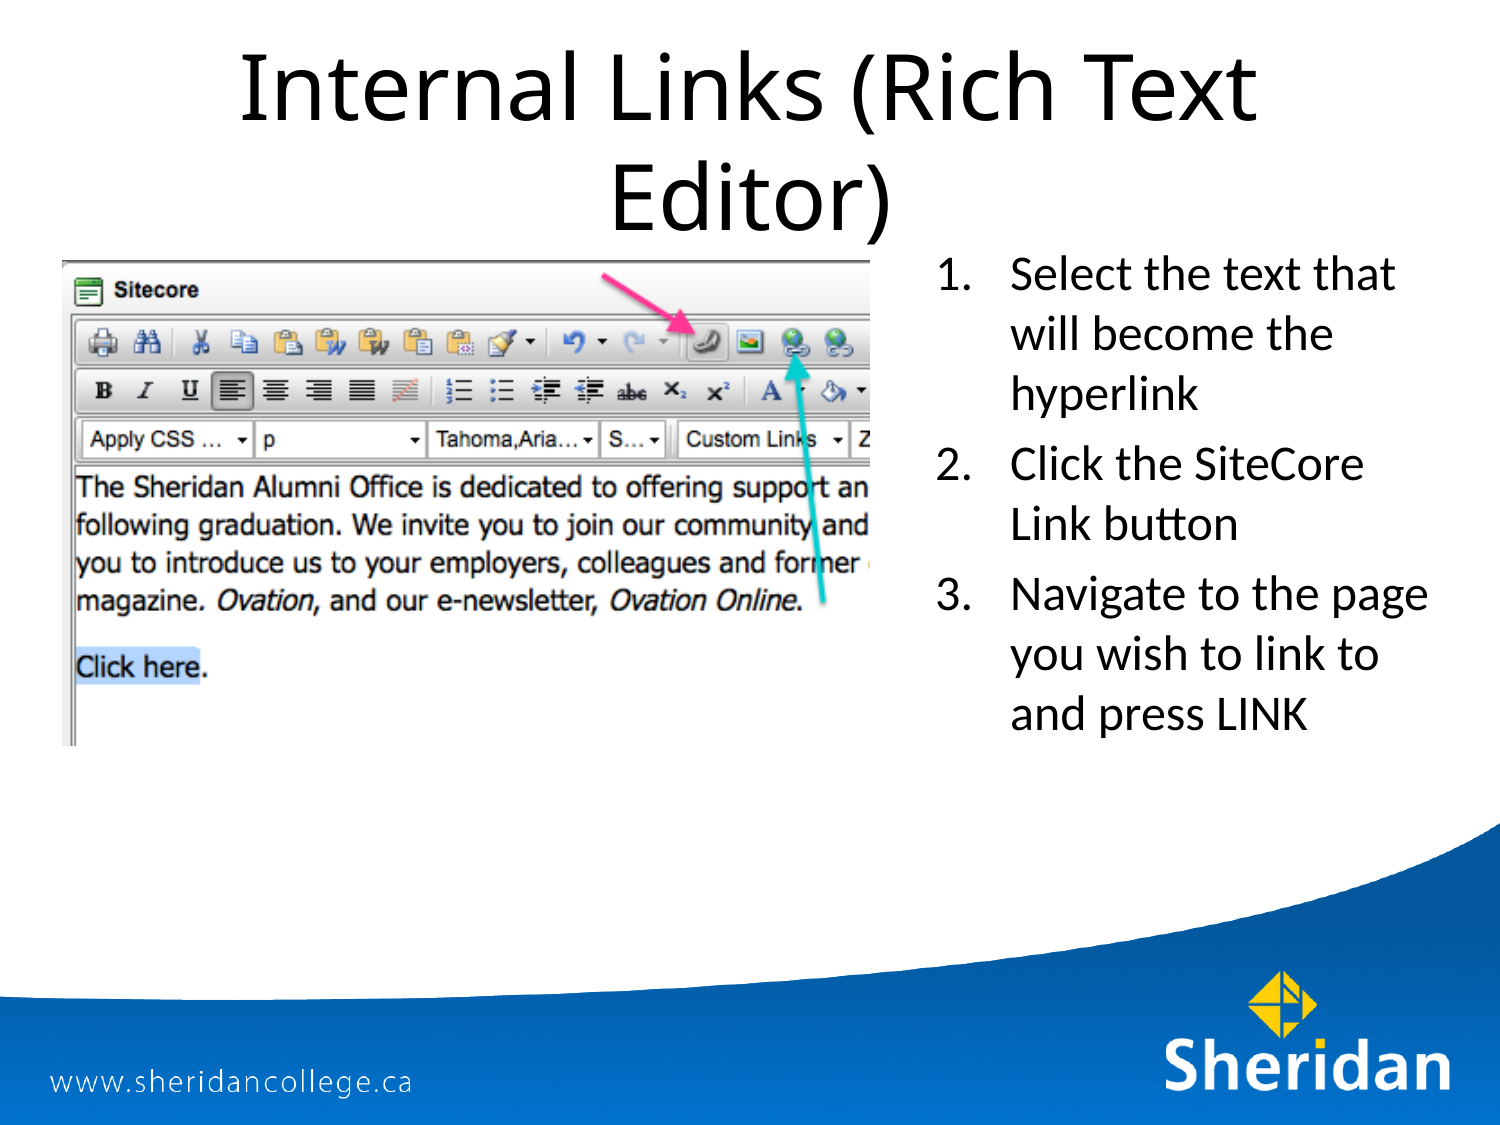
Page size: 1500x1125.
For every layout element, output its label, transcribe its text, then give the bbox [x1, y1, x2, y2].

picture [0, 86, 1500, 1125]
list Select the text that will become the hyperlink Click the SiteCore Link button Navigate to the page you wish to link to and press LINK [920, 233, 1458, 869]
title Internal Links (Rich Text Editor) [75, 45, 1425, 233]
